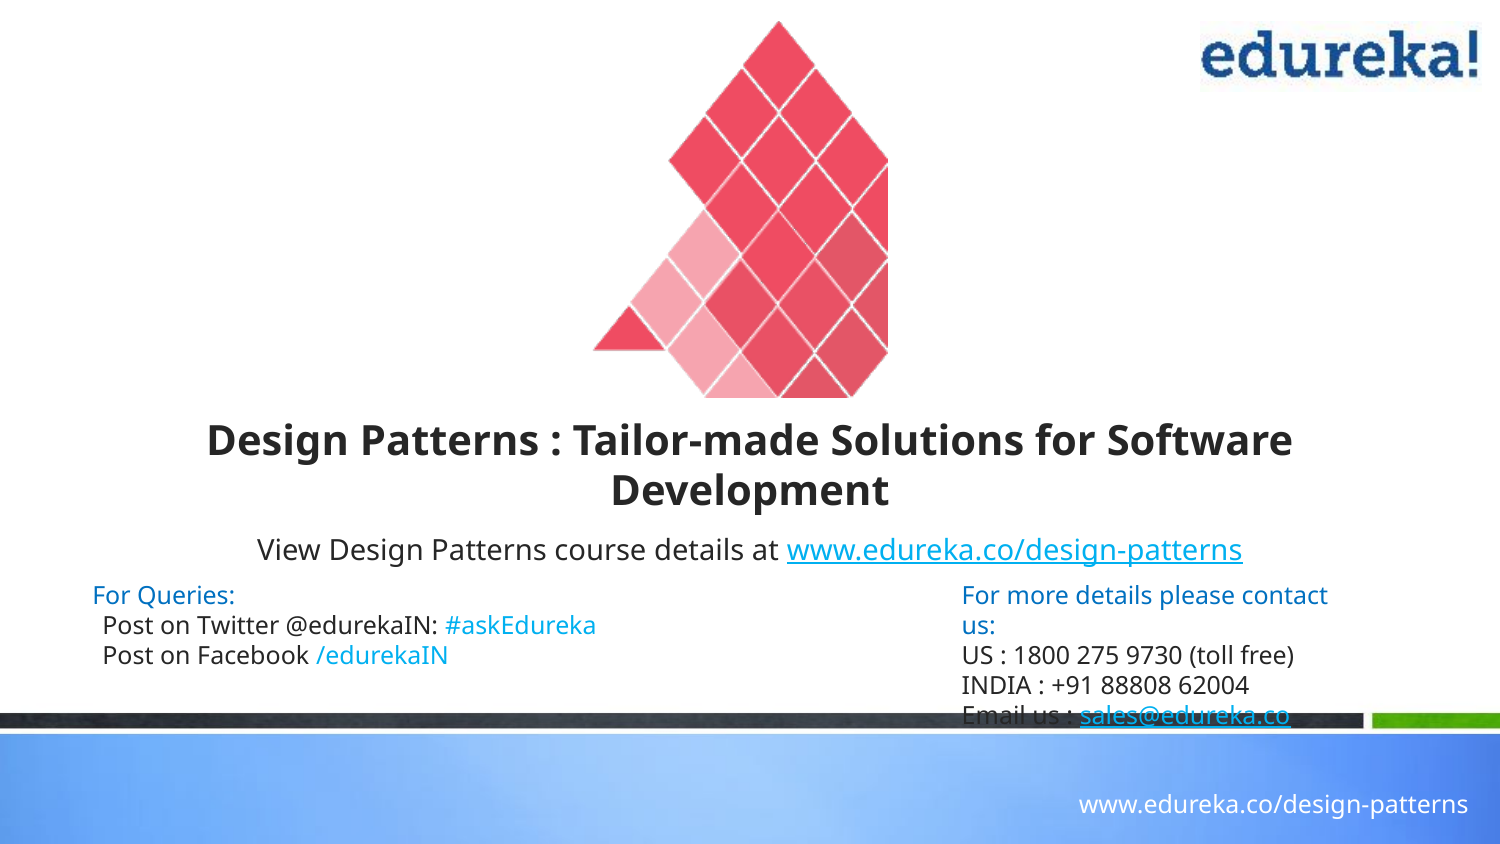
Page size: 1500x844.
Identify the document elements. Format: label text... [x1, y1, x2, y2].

text_box For more details please contact us: US : 1800 275 9730 (toll free) INDIA : +91 88808 62004 Email us : sales@edureka.co [946, 572, 1377, 741]
text_box View Design Patterns course details at www.edureka.co/design-patterns [125, 523, 1375, 613]
text_box Design Patterns : Tailor-made Solutions for Software Development [96, 406, 1404, 522]
text_box For Queries: Post on Twitter @edurekaIN: #askEdureka Post on Facebook /edurekaIN [12, 572, 838, 677]
picture [0, 0, 1500, 844]
